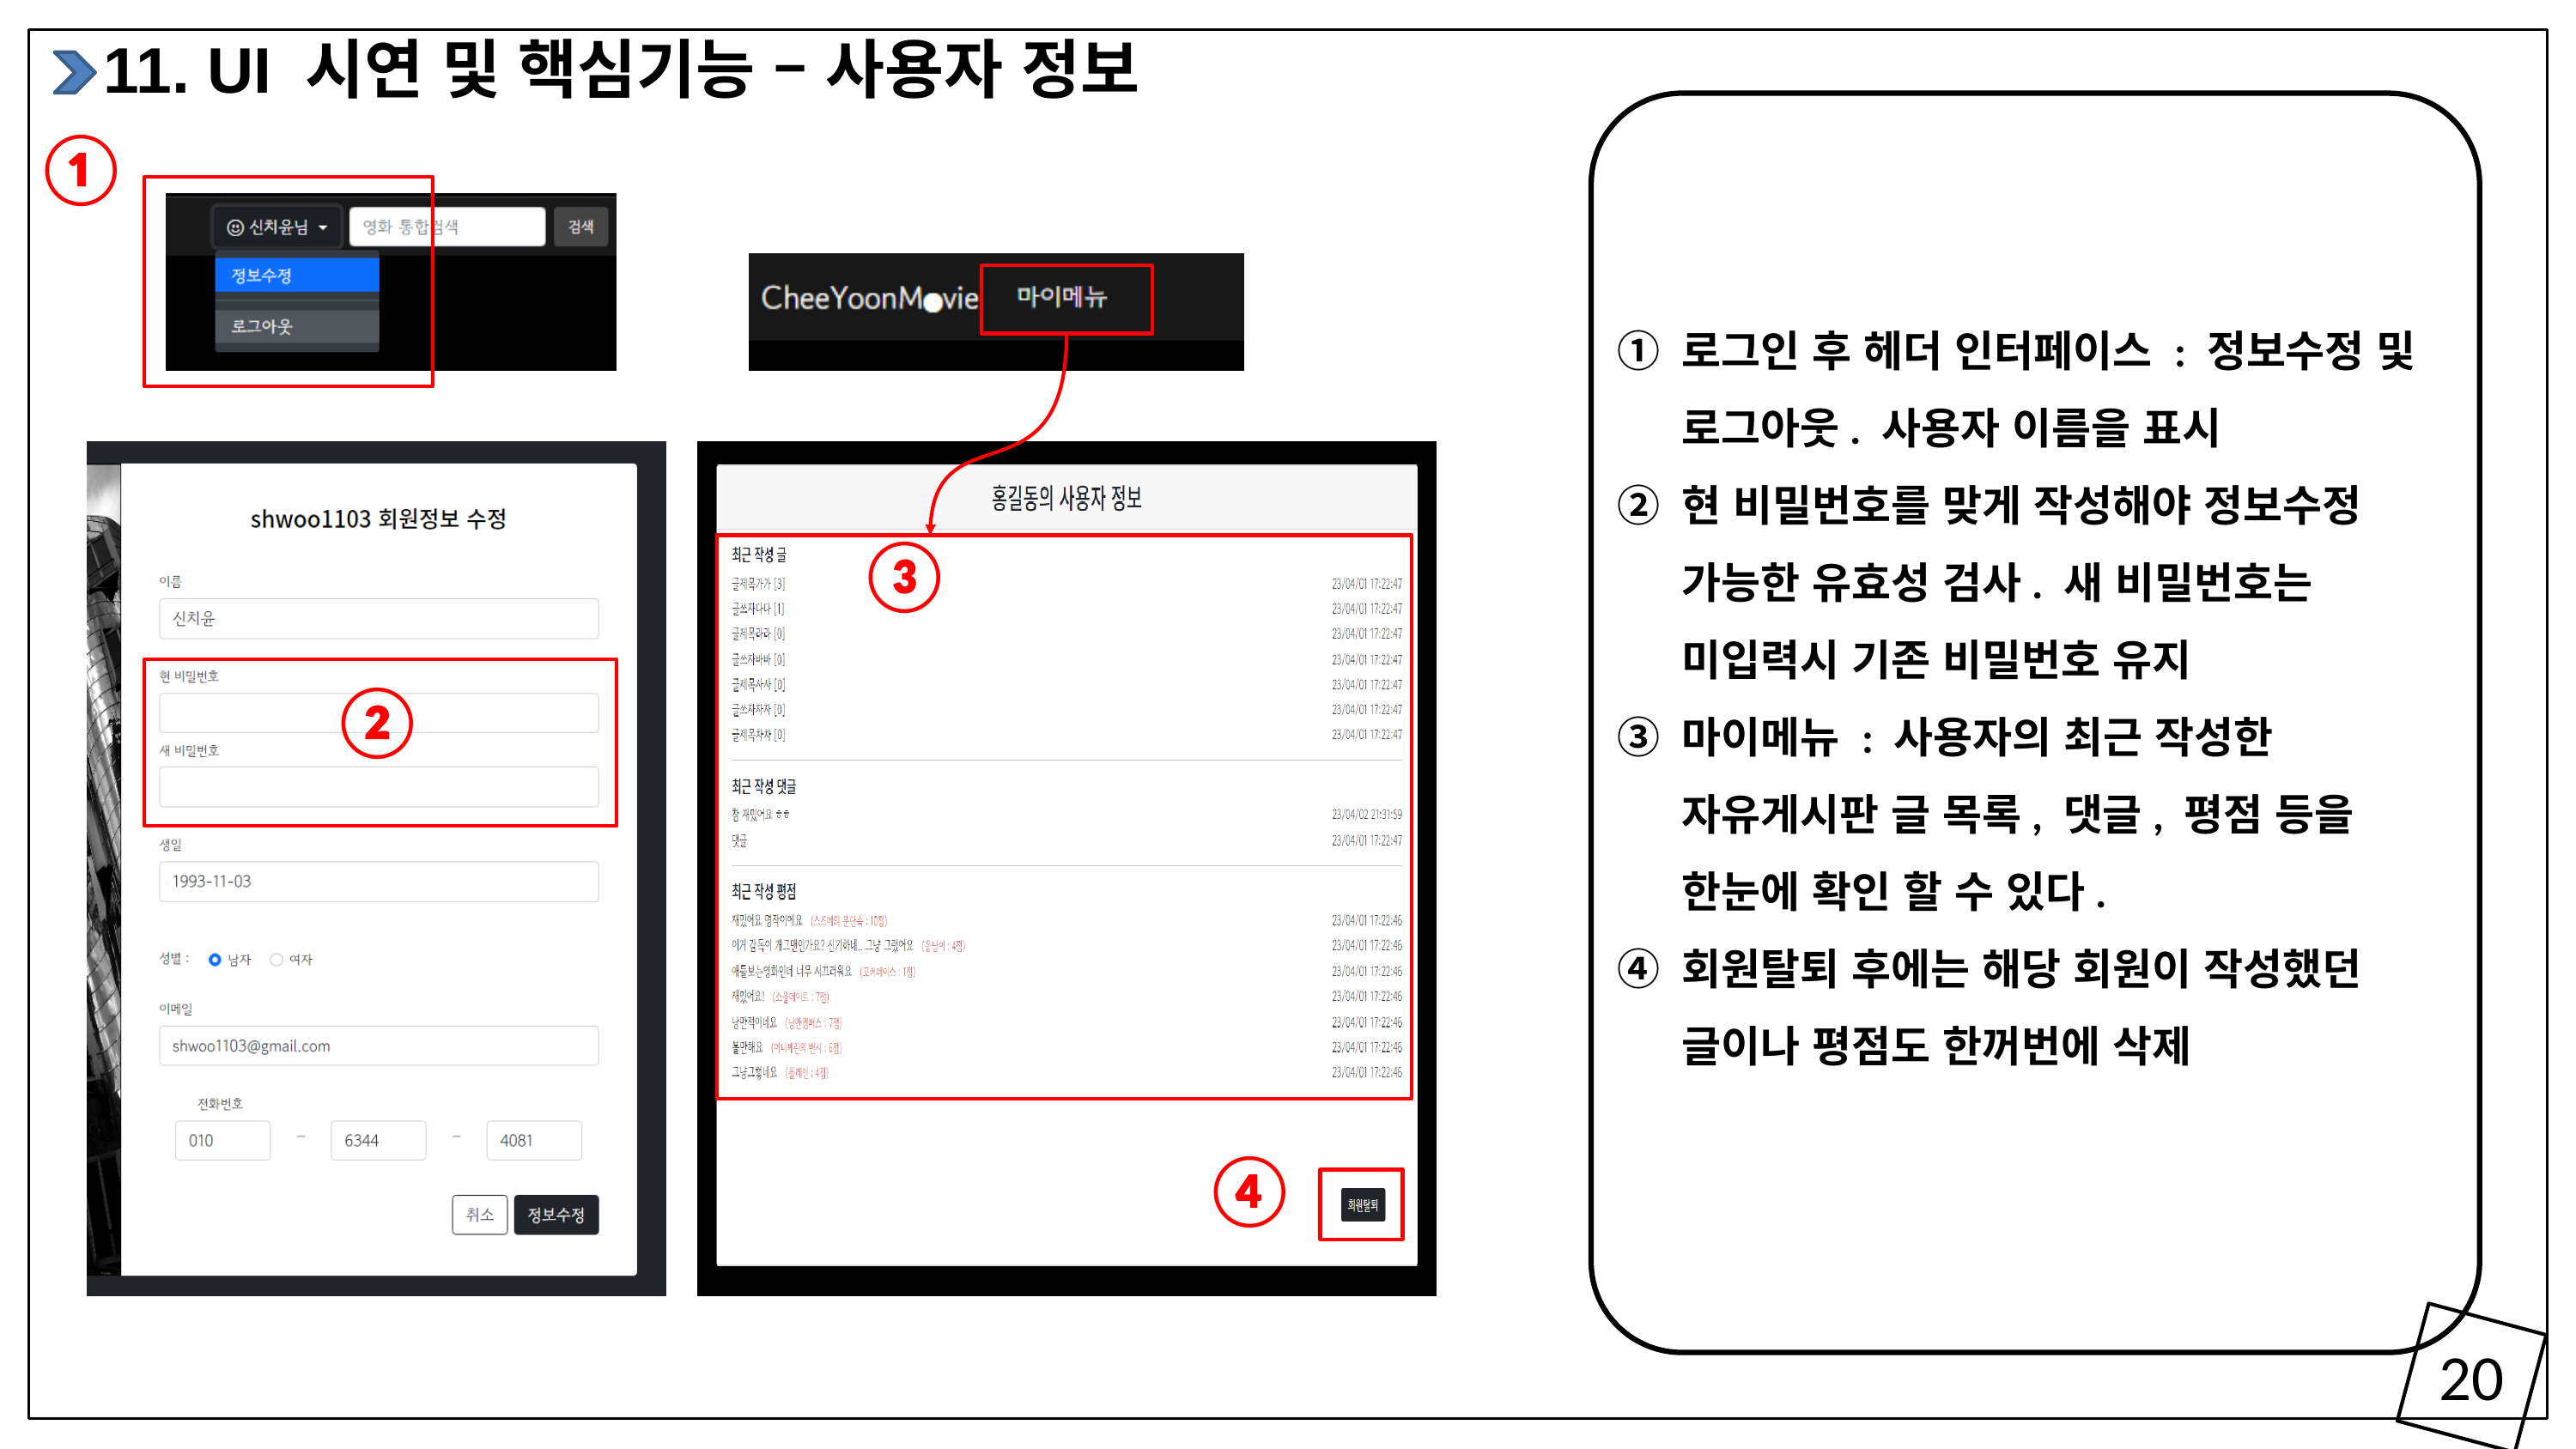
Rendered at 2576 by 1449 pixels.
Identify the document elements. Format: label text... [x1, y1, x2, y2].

text_box [143, 175, 434, 388]
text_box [2406, 1317, 2537, 1440]
picture [86, 440, 666, 1297]
text_box [52, 50, 97, 95]
picture [749, 253, 1244, 371]
text_box 11. UI 시연 및 핵심기능 – 사용자 정보 [91, 22, 1413, 113]
picture [166, 193, 617, 371]
picture [697, 440, 1437, 1297]
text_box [897, 366, 1100, 503]
text_box ① [21, 114, 142, 214]
text_box 로그인 후 헤더 인터페이스 : 정보수정 및 로그아웃. 사용자 이름을 표시 현 비밀번호를 맞게 작성해야 정보수정 가능한 유효성 검사. 새 비밀번호는 미입력시 기존 비밀번호 유지 마이메뉴 : 사용자의 최근 작성한 자유게시판 글 목록, 댓글, 평점 등을 한눈에 확인 할 수 있다. 회원탈퇴 후에는 해당 회원이 작성했던 글이나 평점도 한꺼번에 삭제 [1589, 91, 2482, 1355]
